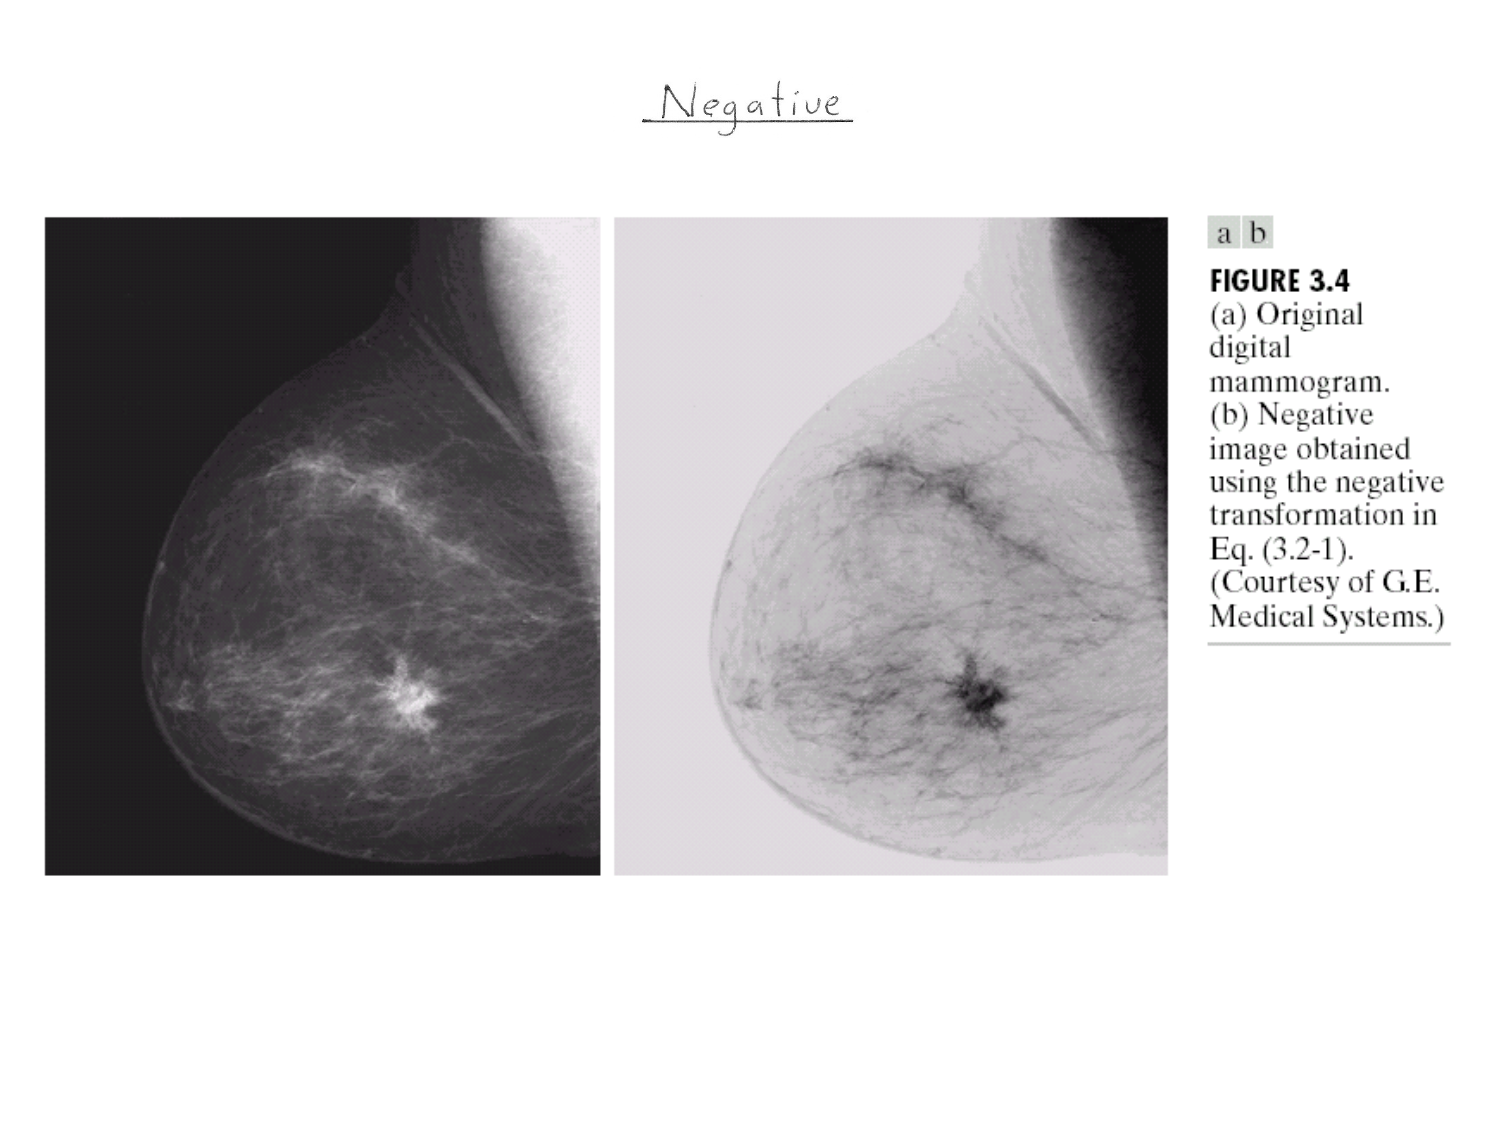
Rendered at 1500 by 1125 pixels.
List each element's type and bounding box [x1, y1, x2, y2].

picture [34, 209, 1466, 888]
picture [610, 59, 890, 142]
